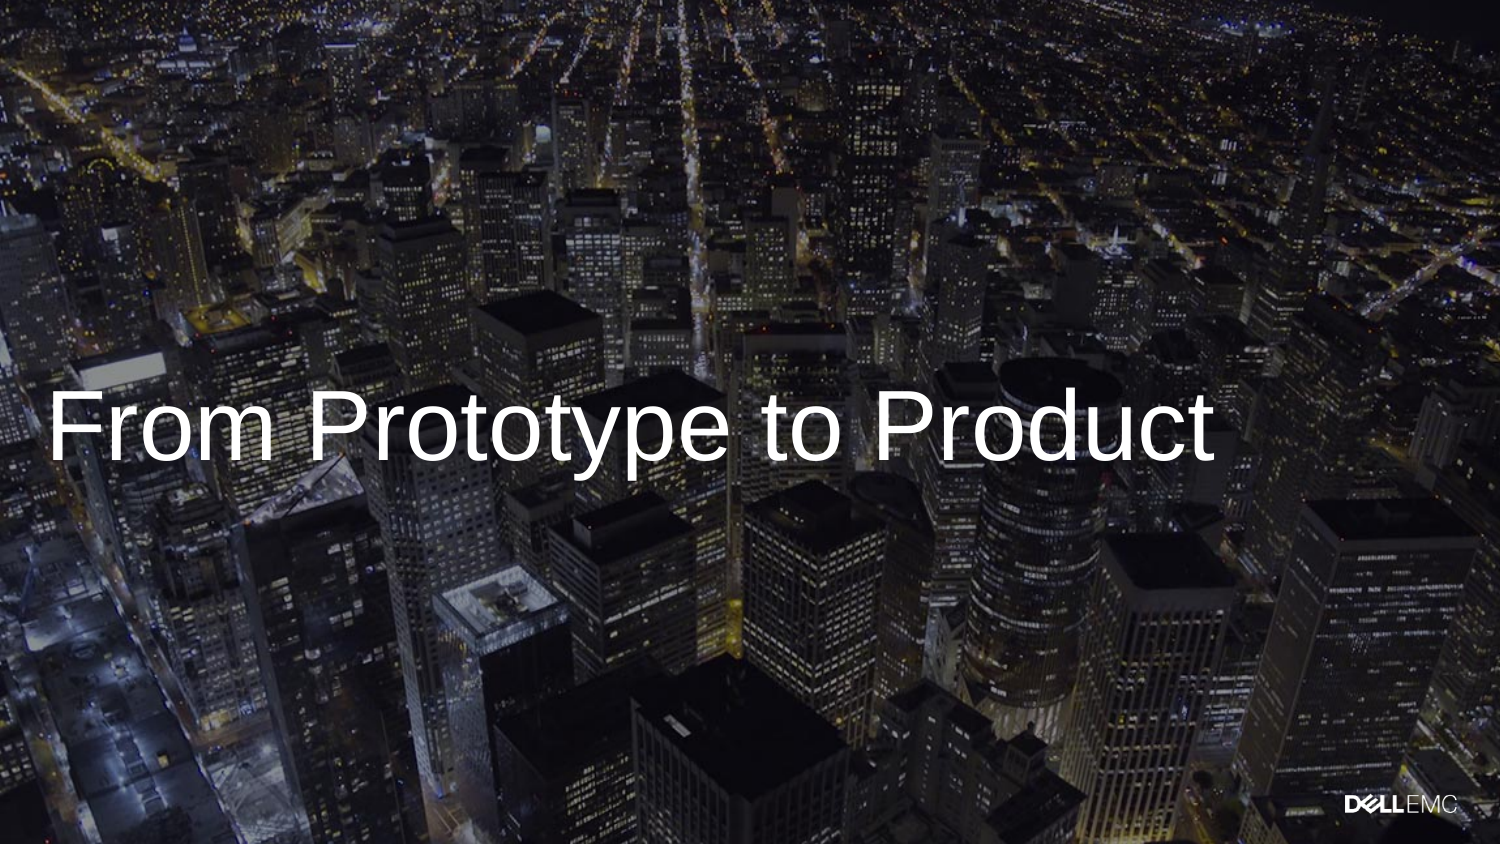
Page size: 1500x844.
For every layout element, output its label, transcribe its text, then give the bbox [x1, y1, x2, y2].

picture [0, 0, 1500, 844]
title From Prototype to Product [45, 286, 1405, 571]
